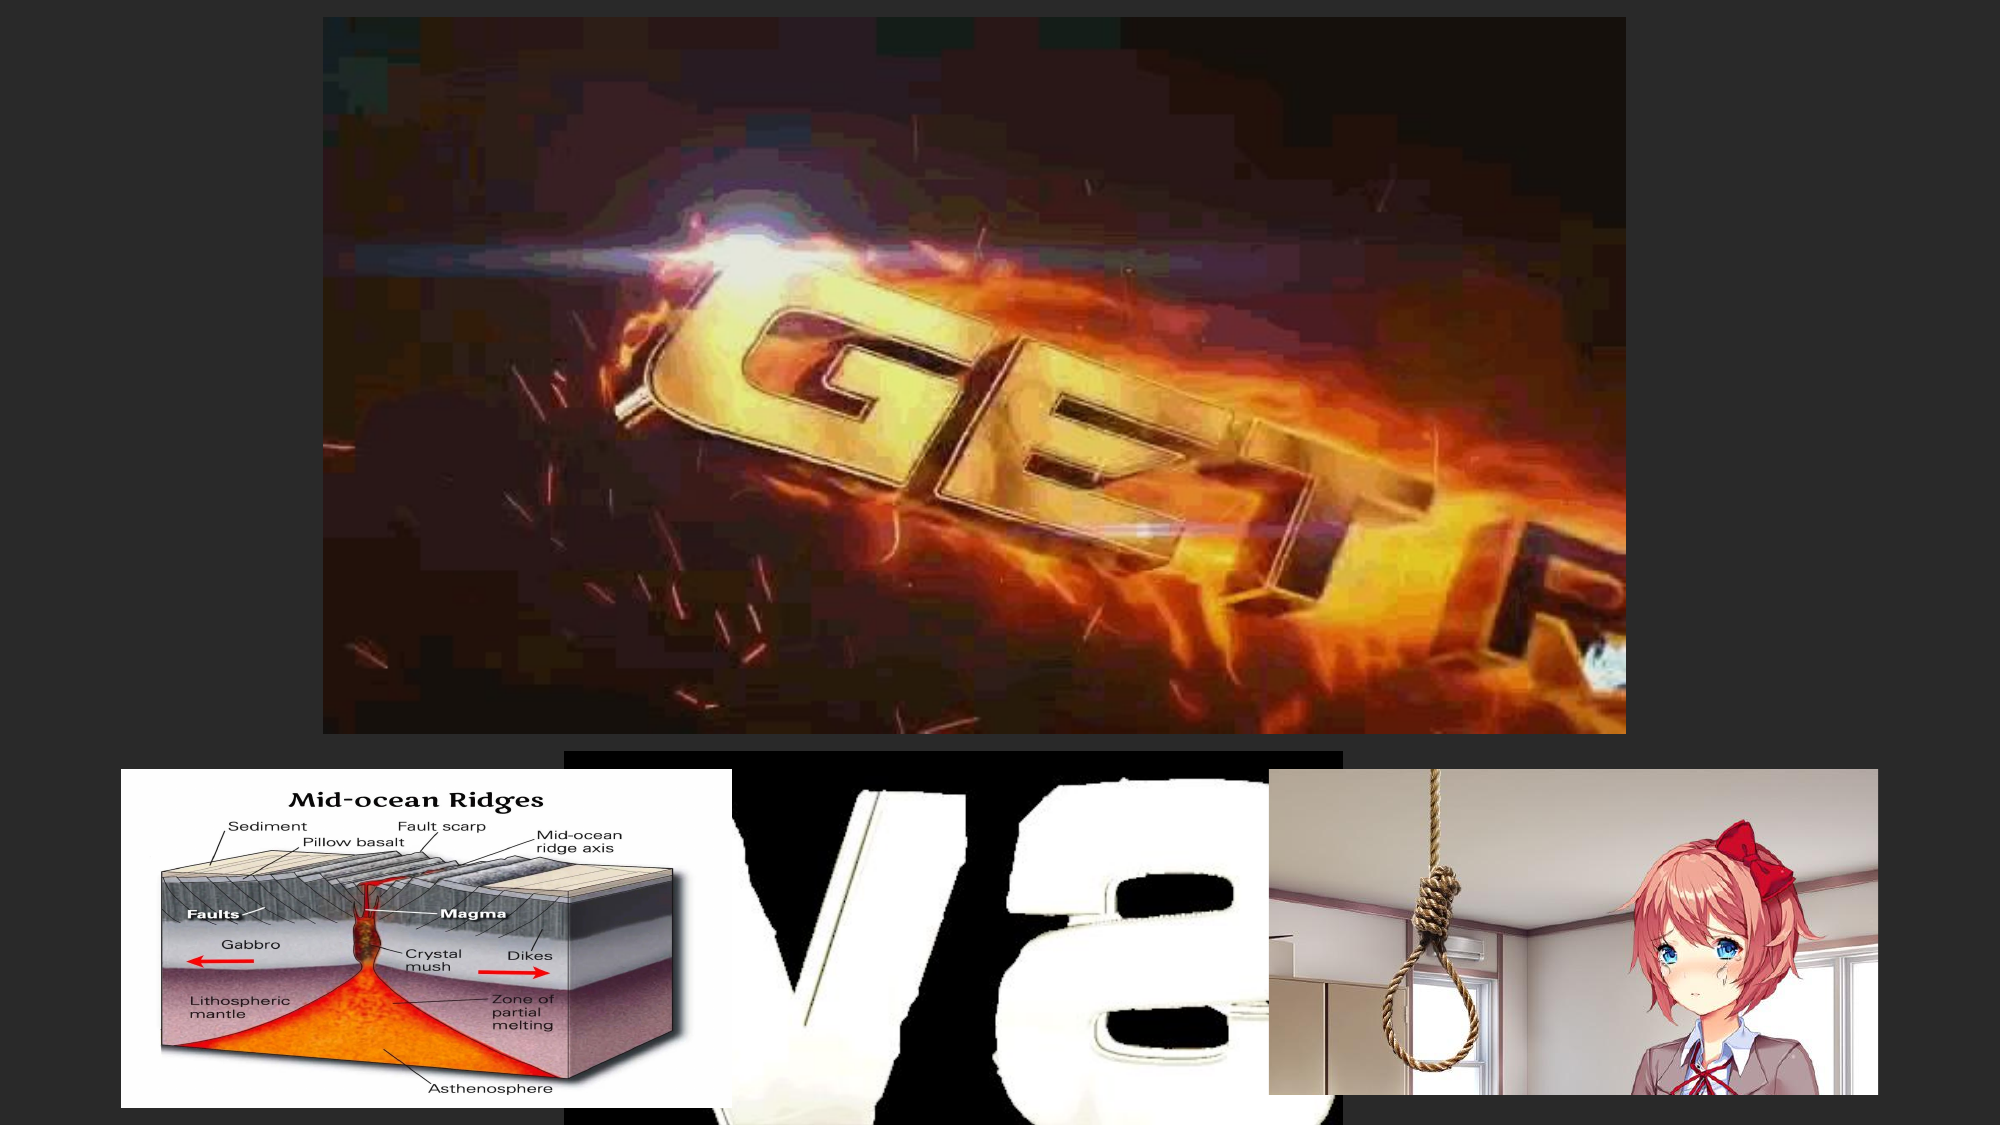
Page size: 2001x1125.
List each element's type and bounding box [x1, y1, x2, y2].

picture [121, 750, 1879, 1125]
picture [323, 17, 1626, 734]
